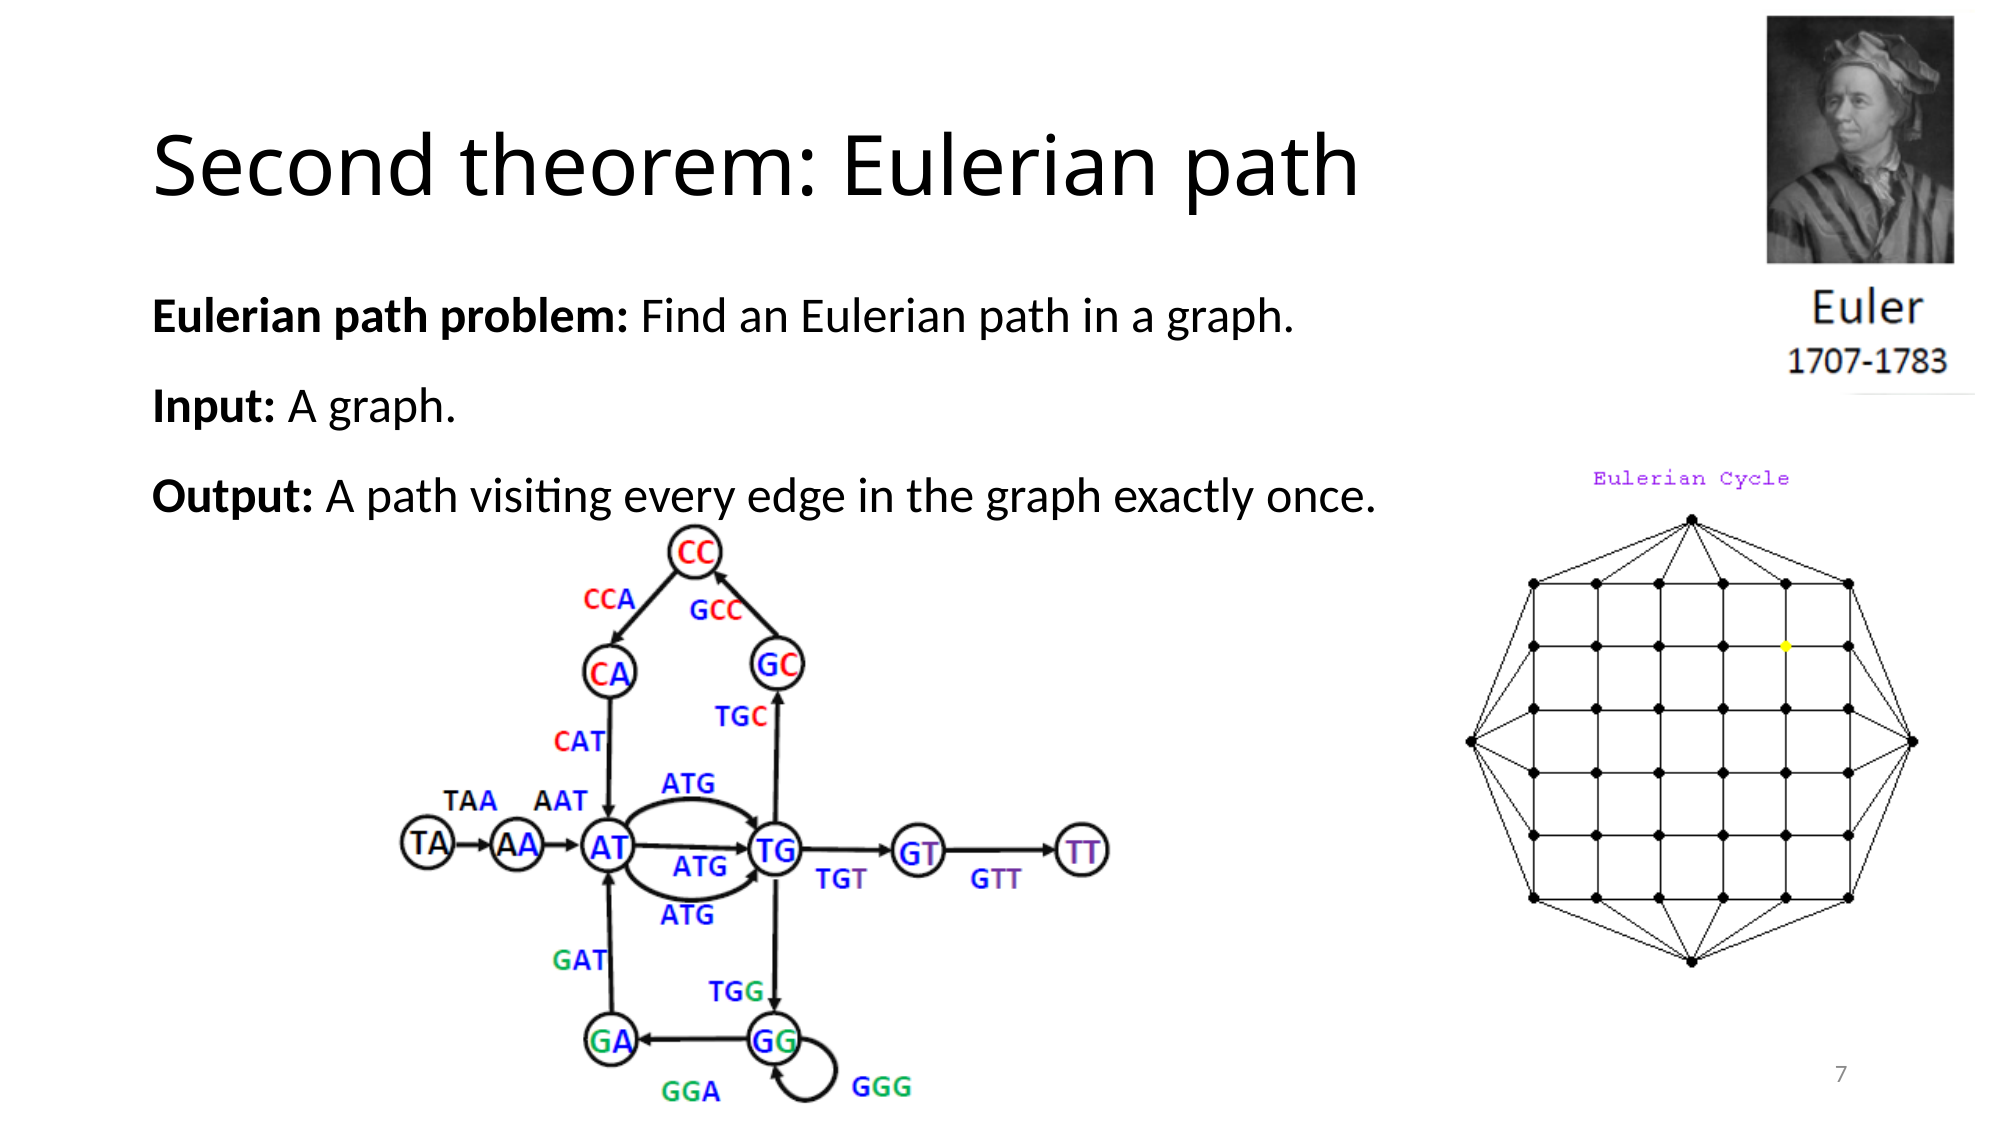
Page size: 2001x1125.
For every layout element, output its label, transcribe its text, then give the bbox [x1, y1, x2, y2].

picture [1750, 2, 1975, 395]
picture [396, 517, 1115, 1125]
slide_number 7 [1412, 1042, 1863, 1103]
text_box Eulerian path problem: Find an Eulerian path in a graph. Input: A graph. Output: A path visiting every edge in the graph exactly once. [137, 245, 1413, 531]
picture [1419, 452, 1967, 973]
title Second theorem: Eulerian path [137, 59, 1750, 278]
